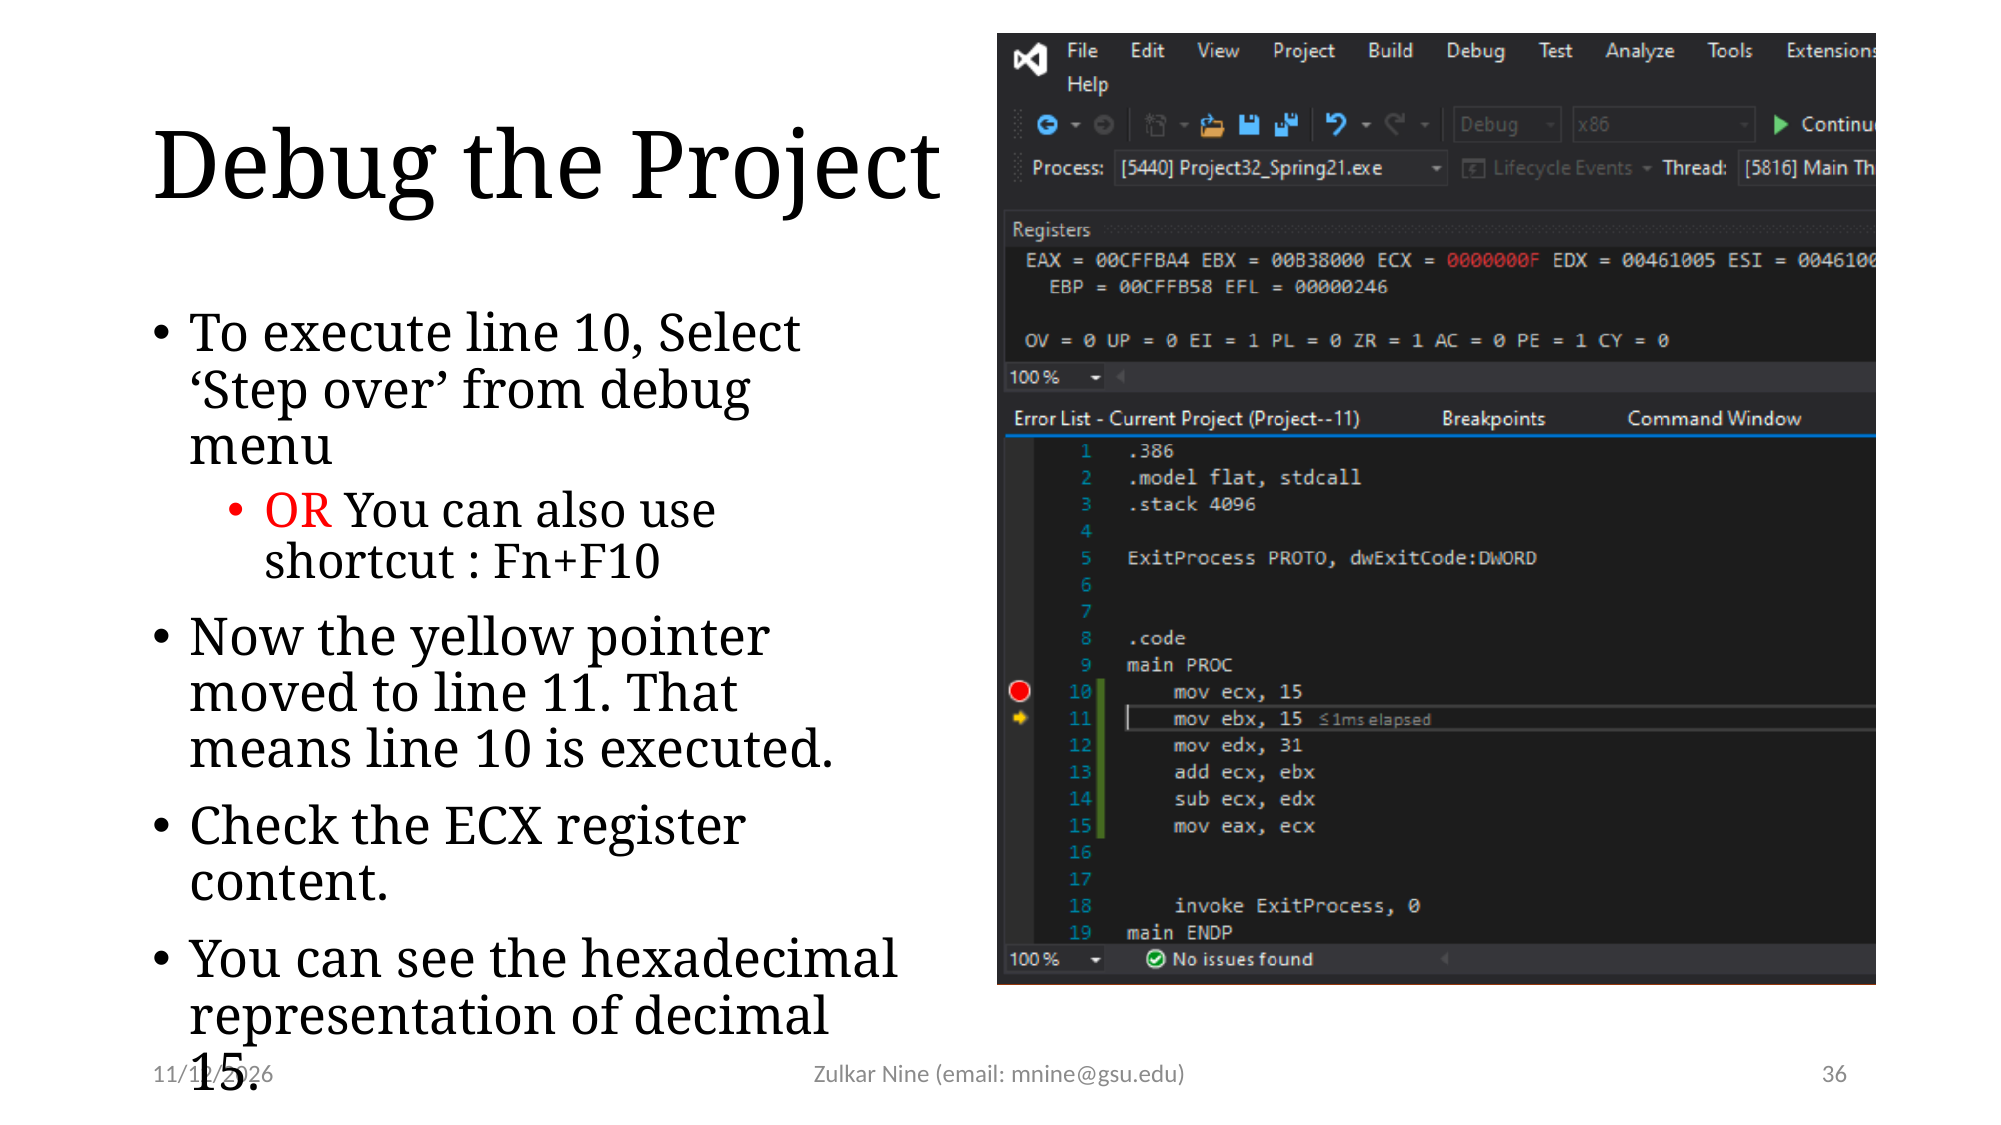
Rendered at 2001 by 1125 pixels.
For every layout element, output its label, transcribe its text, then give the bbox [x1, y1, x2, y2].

title Debug the Project [137, 59, 997, 278]
footer Zulkar Nine (email: mnine@gsu.edu) [662, 1042, 1338, 1103]
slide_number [137, 1042, 588, 1103]
slide_number 36 [1412, 1042, 1863, 1103]
picture [997, 33, 1876, 985]
list To execute line 10, Select ‘Step over’ from debug menu OR You can also use shortcut : Fn+F10 Now the yellow pointer moved to line 11. That means line 10 is executed. Check the ECX register content. You can see the hexadecimal representation of decimal 15. [137, 299, 917, 1014]
